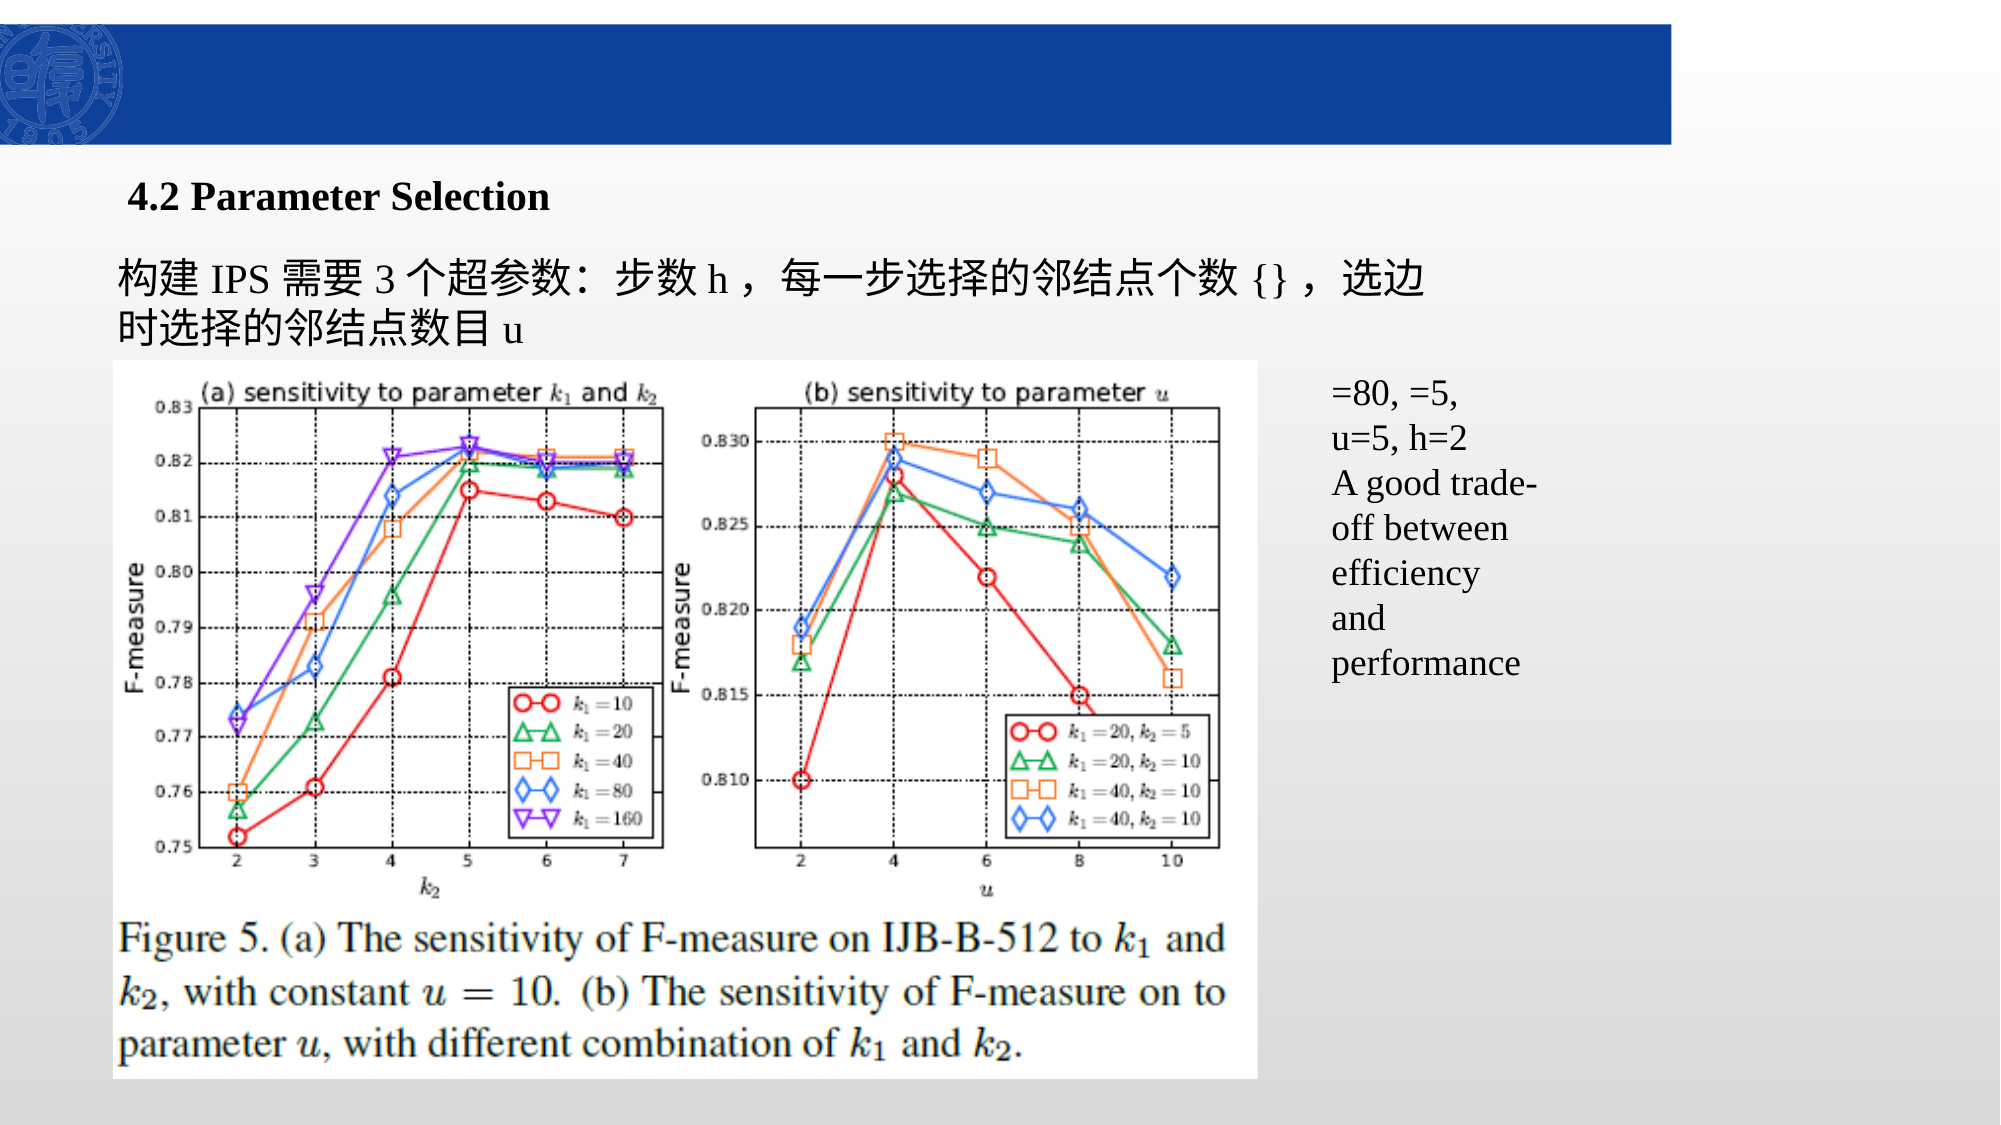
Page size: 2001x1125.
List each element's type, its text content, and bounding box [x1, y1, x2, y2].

picture [112, 360, 1258, 1079]
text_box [0, 24, 1672, 145]
text_box 4.2 Parameter Selection [112, 161, 1030, 227]
